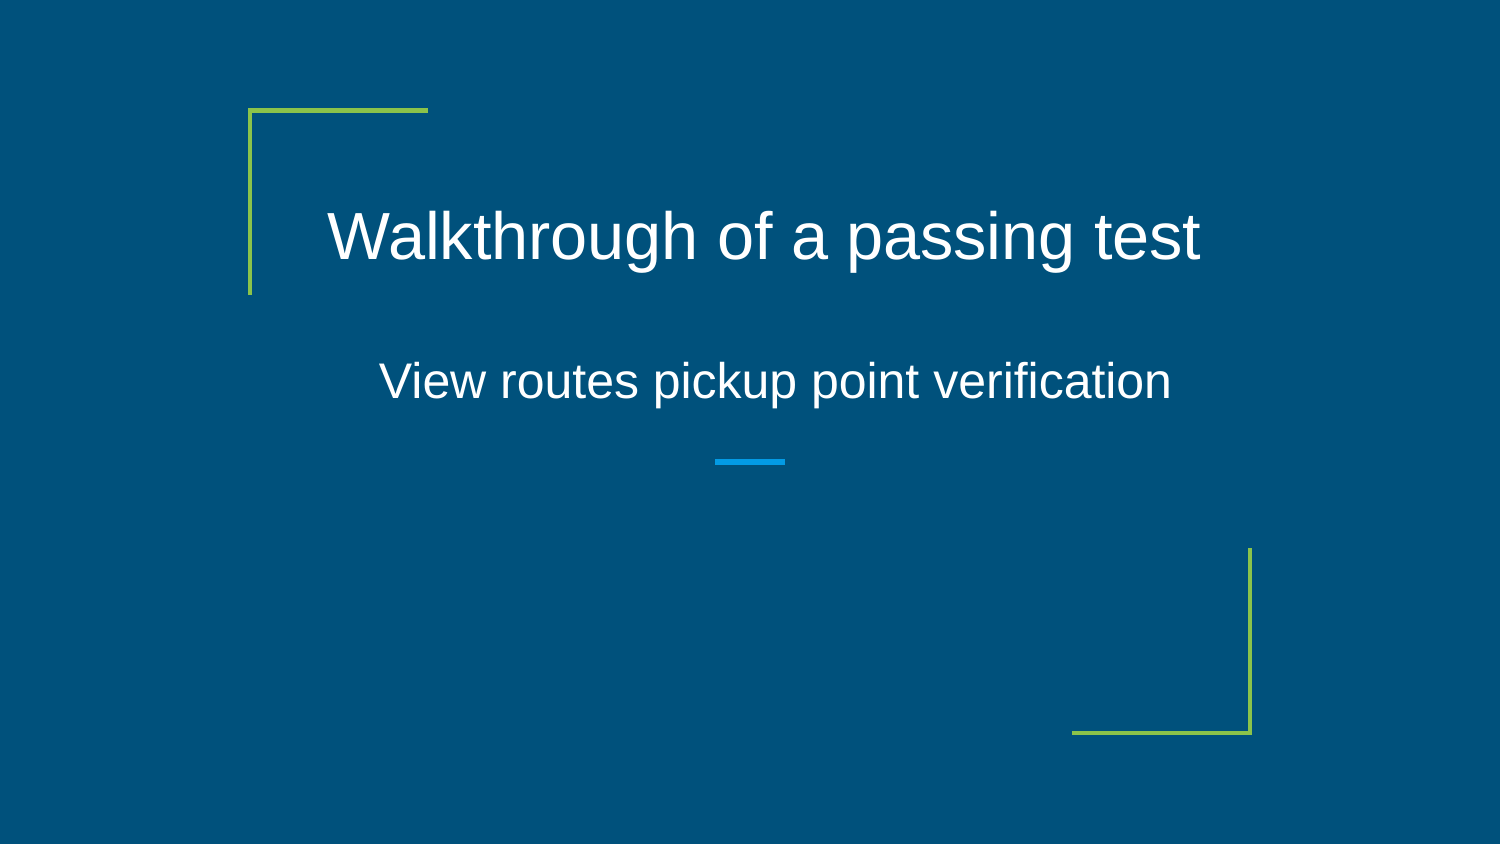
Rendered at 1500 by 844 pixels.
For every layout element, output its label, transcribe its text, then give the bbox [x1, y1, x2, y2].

title Walkthrough of a passing test [290, 108, 1240, 288]
subtitle View routes pickup point verification [252, 324, 1225, 725]
